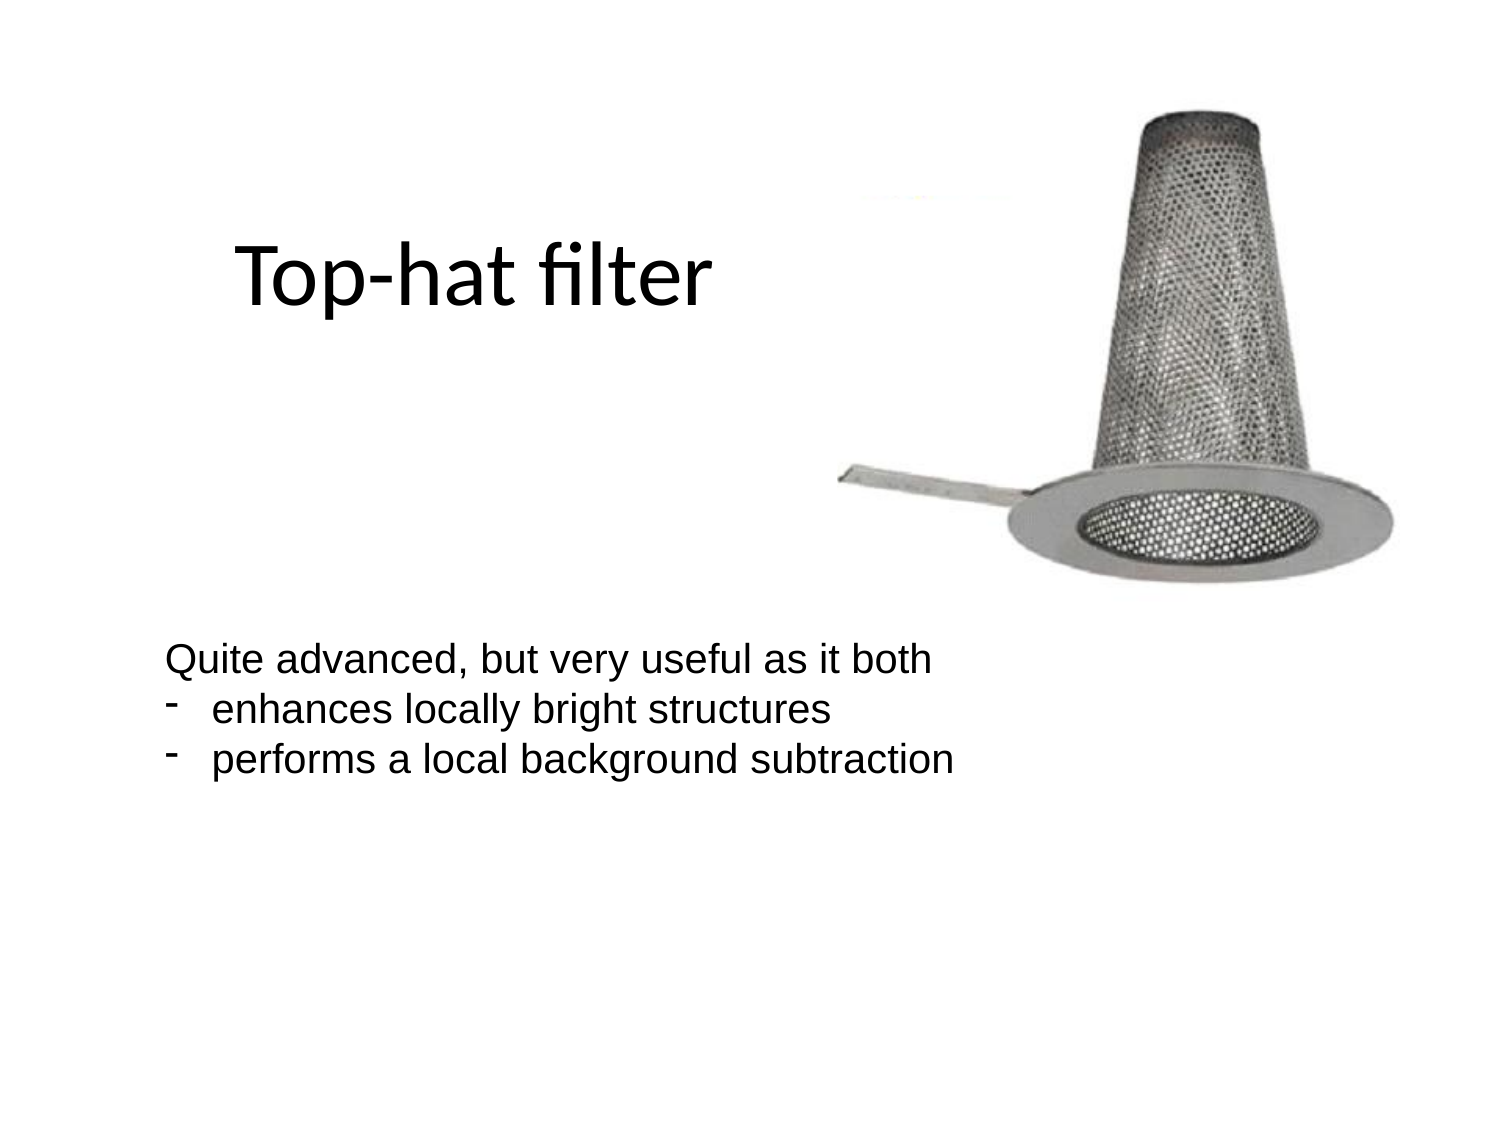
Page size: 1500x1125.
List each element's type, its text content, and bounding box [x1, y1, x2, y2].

title Top-hat filter [0, 174, 832, 363]
text_box Quite advanced, but very useful as it both enhances locally bright structures performs a local background subtraction [149, 624, 1275, 840]
picture [837, 74, 1401, 638]
